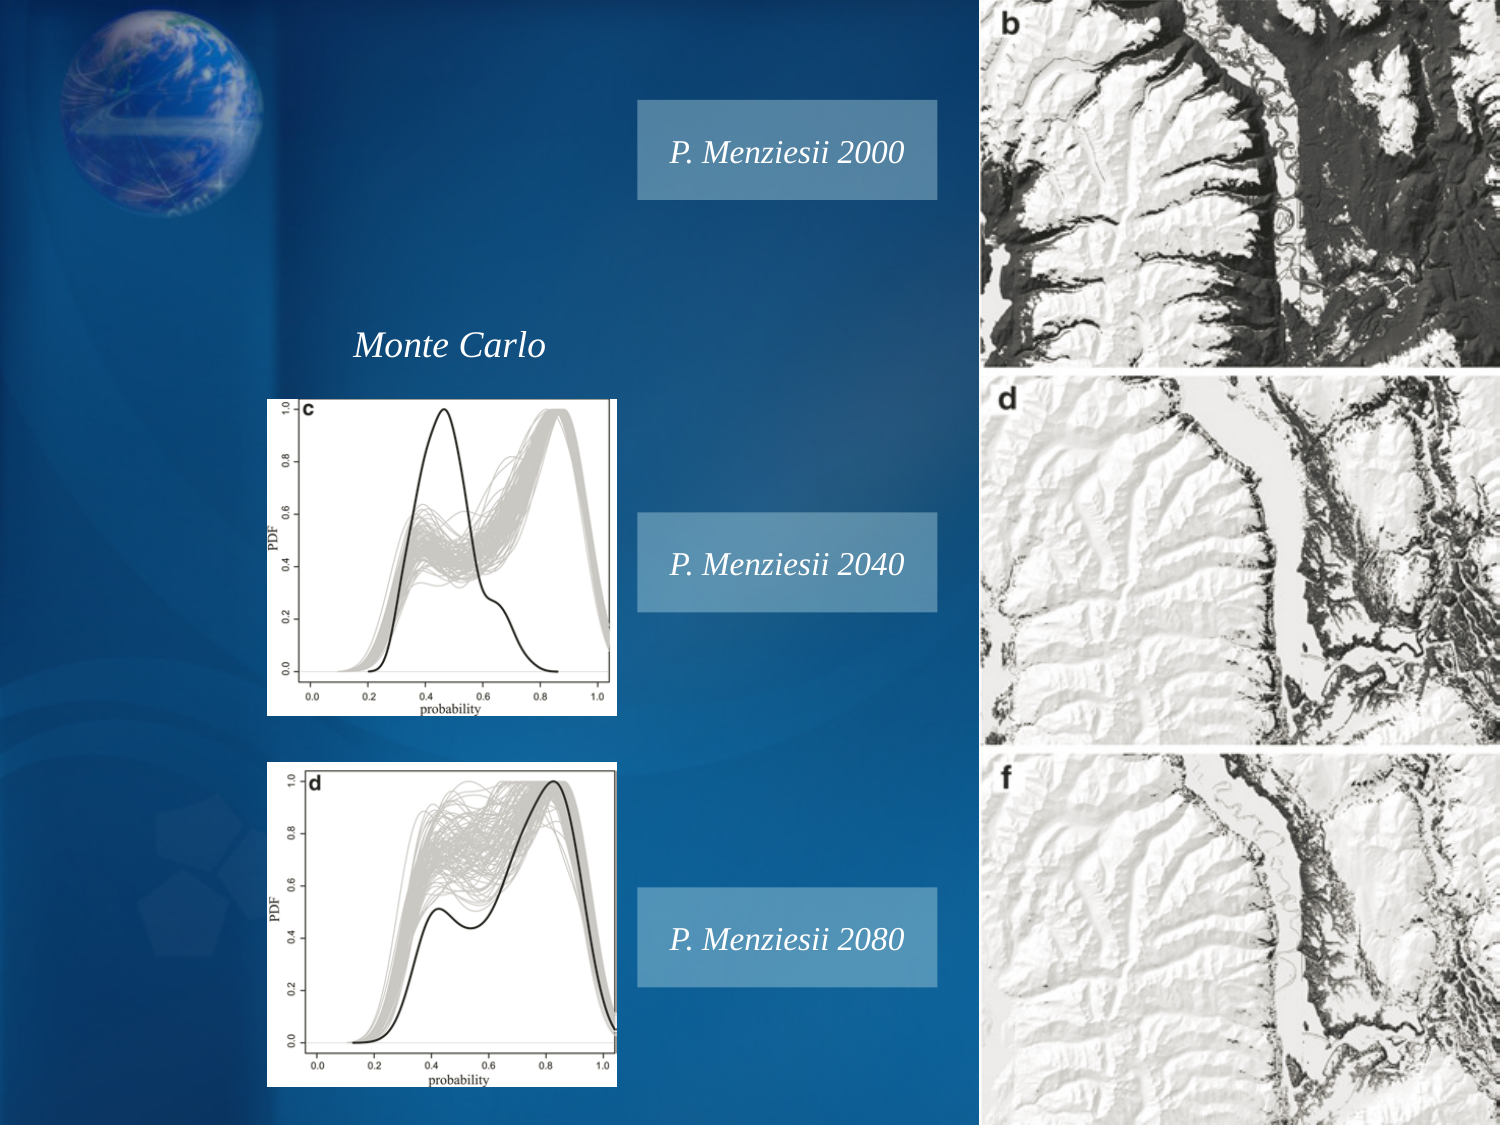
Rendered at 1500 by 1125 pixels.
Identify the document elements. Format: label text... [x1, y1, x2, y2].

text_box P. Menziesii 2080 [637, 887, 938, 988]
text_box P. Menziesii 2000 [637, 99, 938, 200]
picture [0, 0, 1500, 1125]
text_box Monte Carlo [338, 312, 562, 373]
text_box P. Menziesii 2040 [637, 512, 938, 613]
